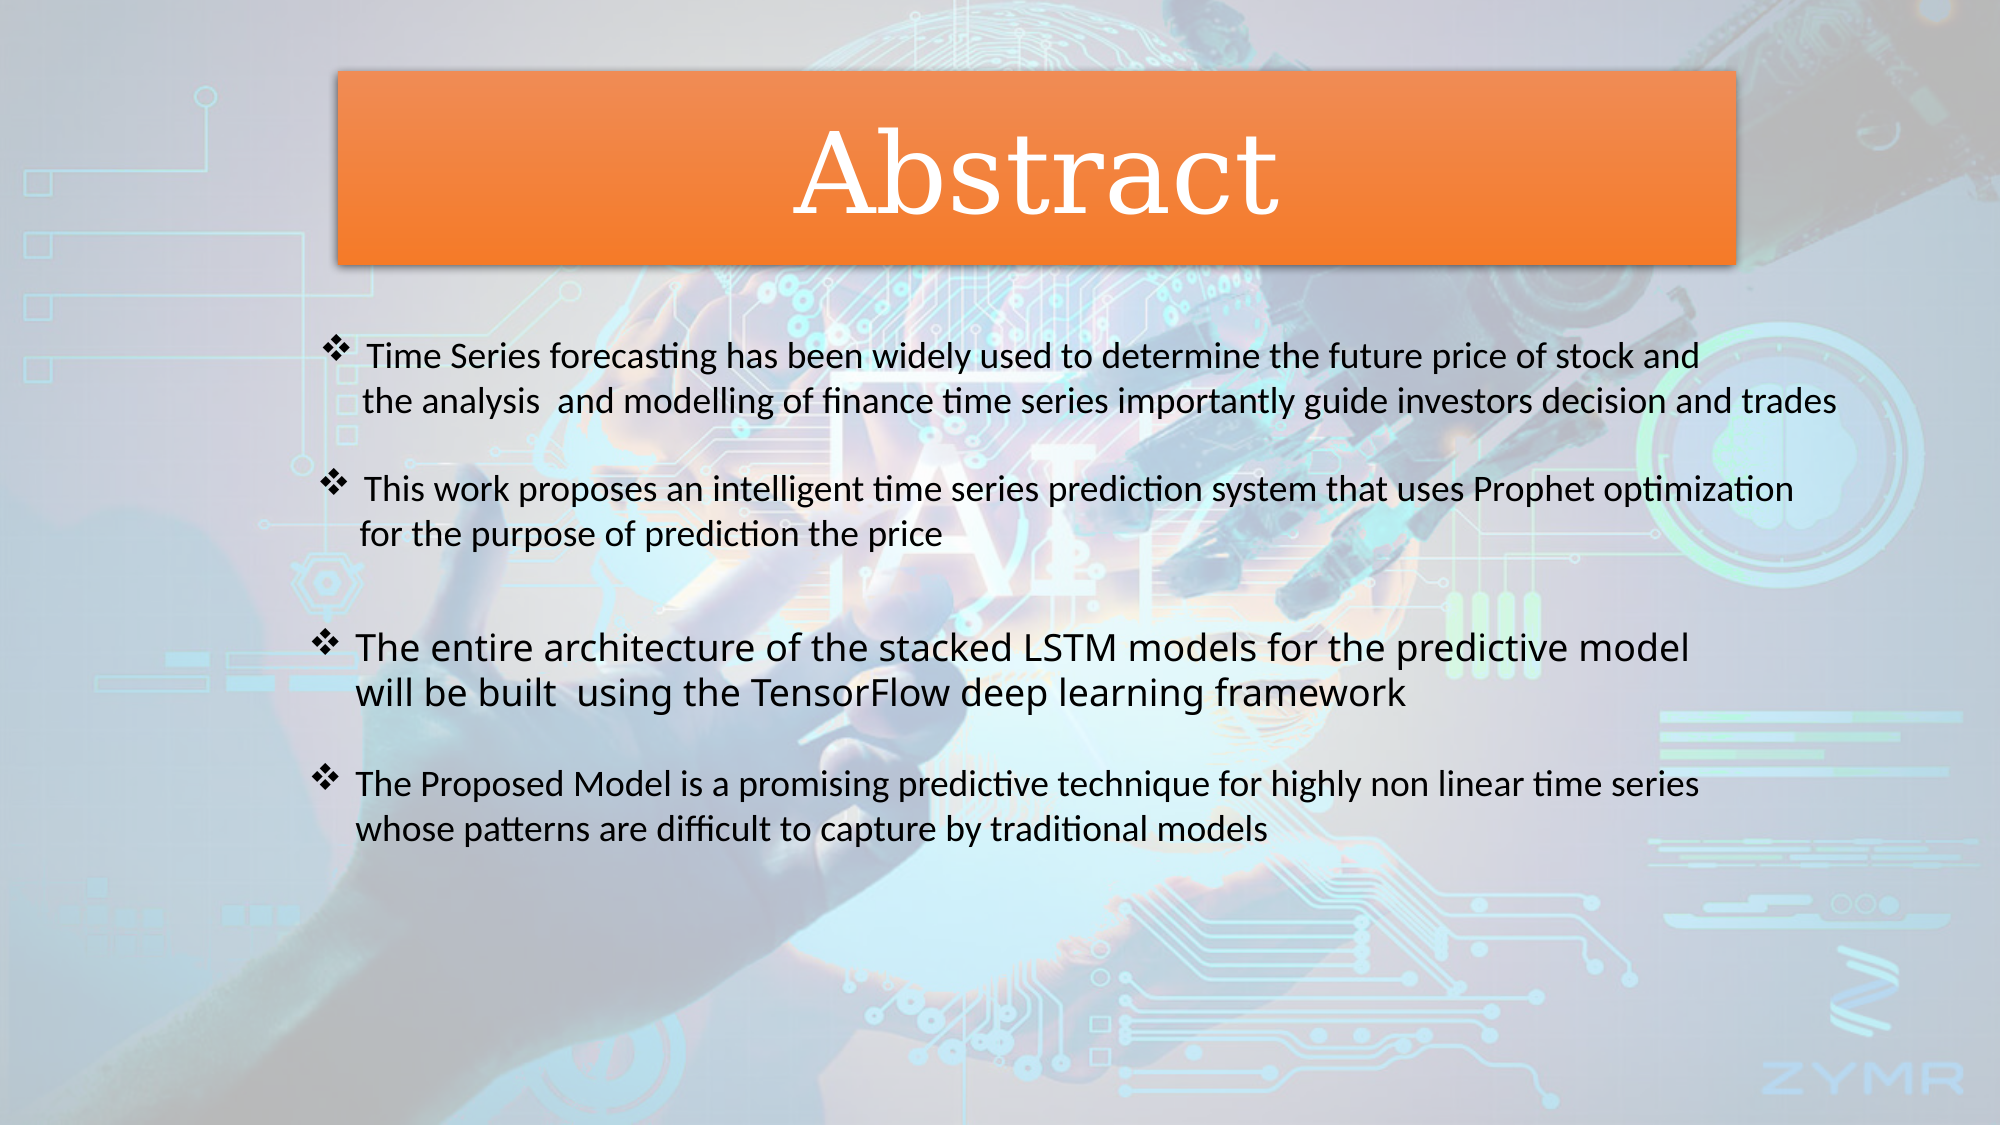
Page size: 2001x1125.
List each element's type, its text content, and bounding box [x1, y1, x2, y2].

text_box This work proposes an intelligent time series prediction system that uses Prophet optimization for the purpose of prediction the price [302, 456, 1828, 562]
text_box Abstract [337, 71, 1737, 265]
text_box The Proposed Model is a promising predictive technique for highly non linear time series whose patterns are difficult to capture by traditional models [293, 752, 1781, 857]
text_box Time Series forecasting has been widely used to determine the future price of stock and the analysis and modelling of finance time series importantly guide investors decision and trades [304, 323, 1854, 428]
text_box The entire architecture of the stacked LSTM models for the predictive model will be built using the TensorFlow deep learning framework [293, 616, 1707, 722]
